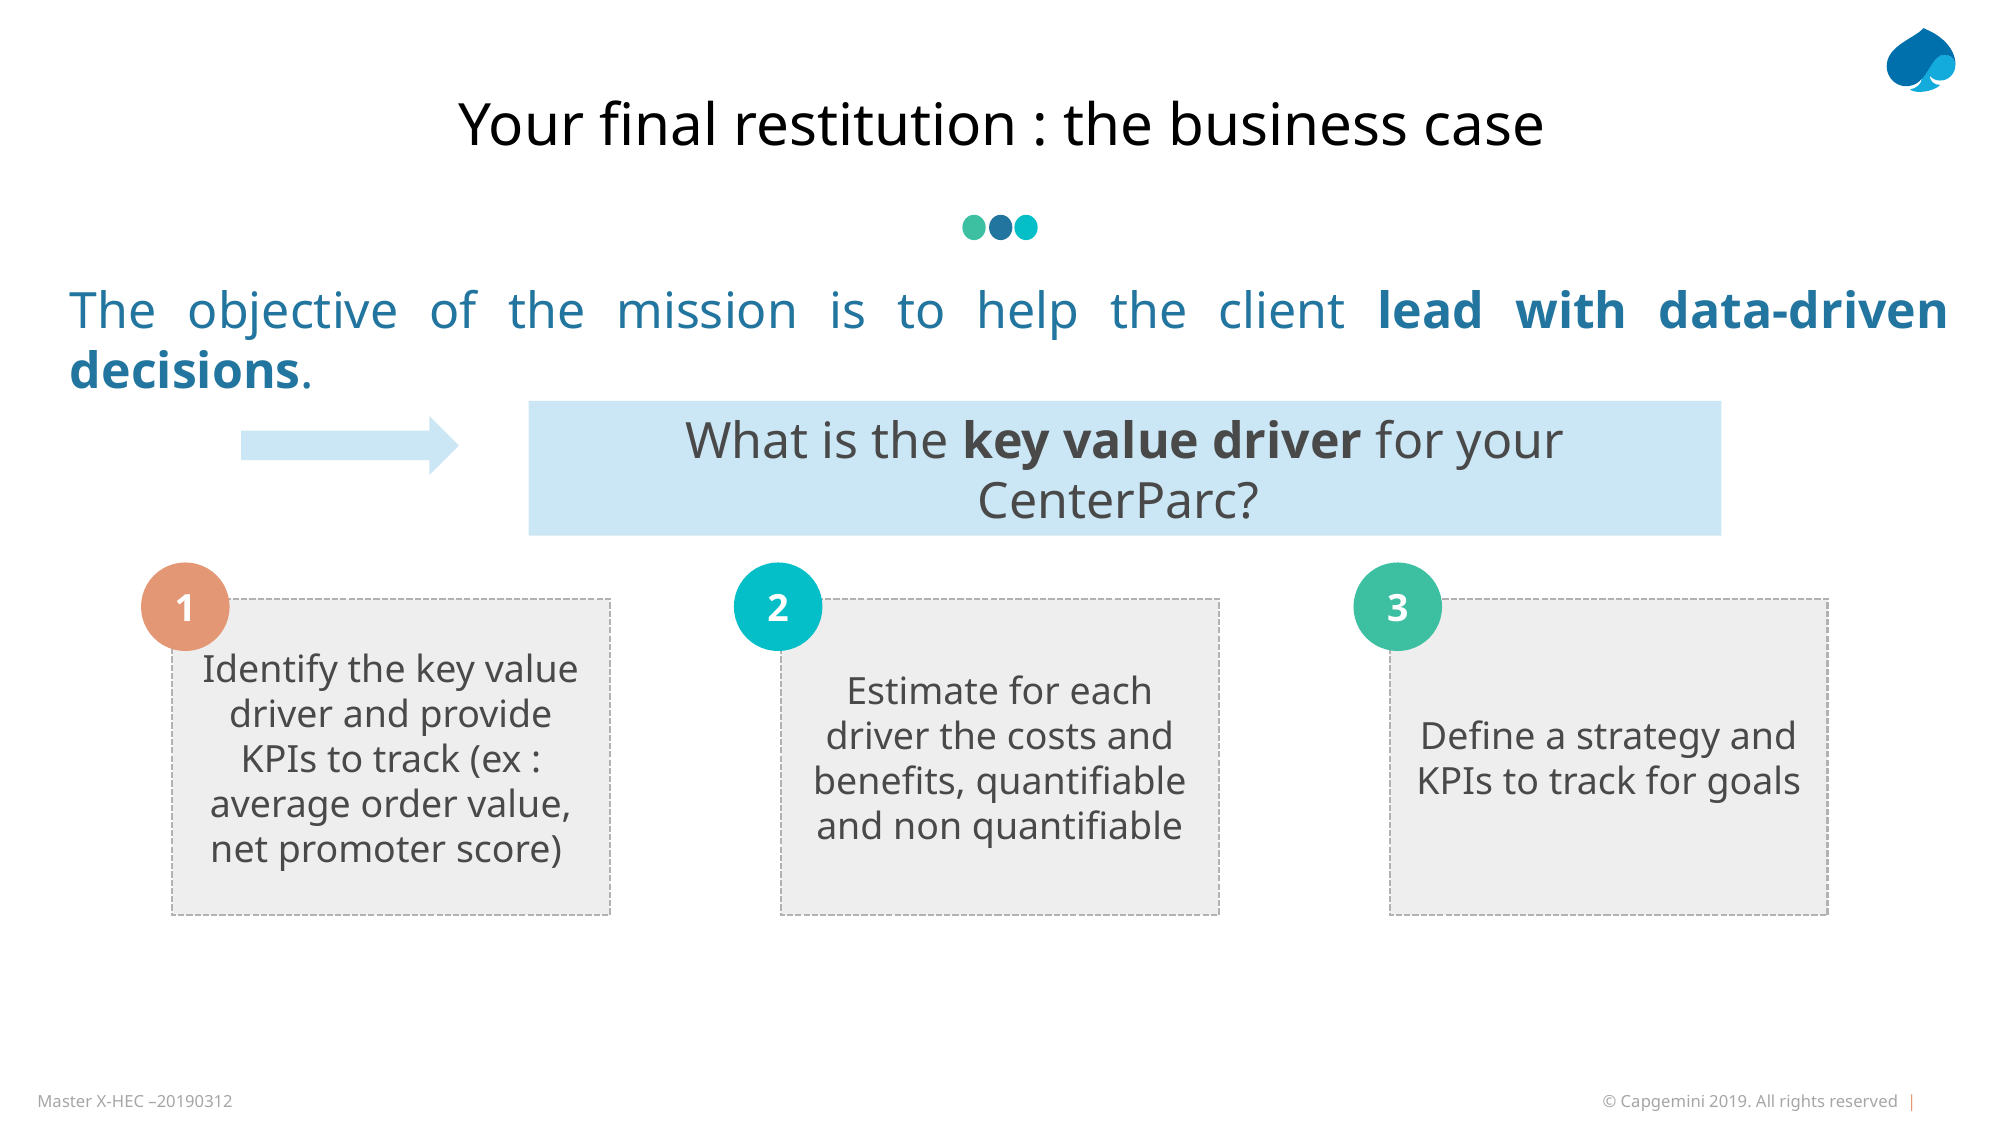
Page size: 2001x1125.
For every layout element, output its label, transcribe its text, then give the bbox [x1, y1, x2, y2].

text_box 3 [1353, 561, 1443, 599]
title Your final restitution : the business case [66, 40, 1937, 213]
text_box [240, 413, 461, 478]
text_box What is the key value driver for your CenterParc? [528, 406, 1722, 536]
text_box 2 [733, 561, 823, 599]
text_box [172, 599, 1828, 916]
text_box The objective of the mission is to help the client lead with data-driven decisions. [55, 270, 1964, 406]
text_box 1 [139, 561, 230, 650]
